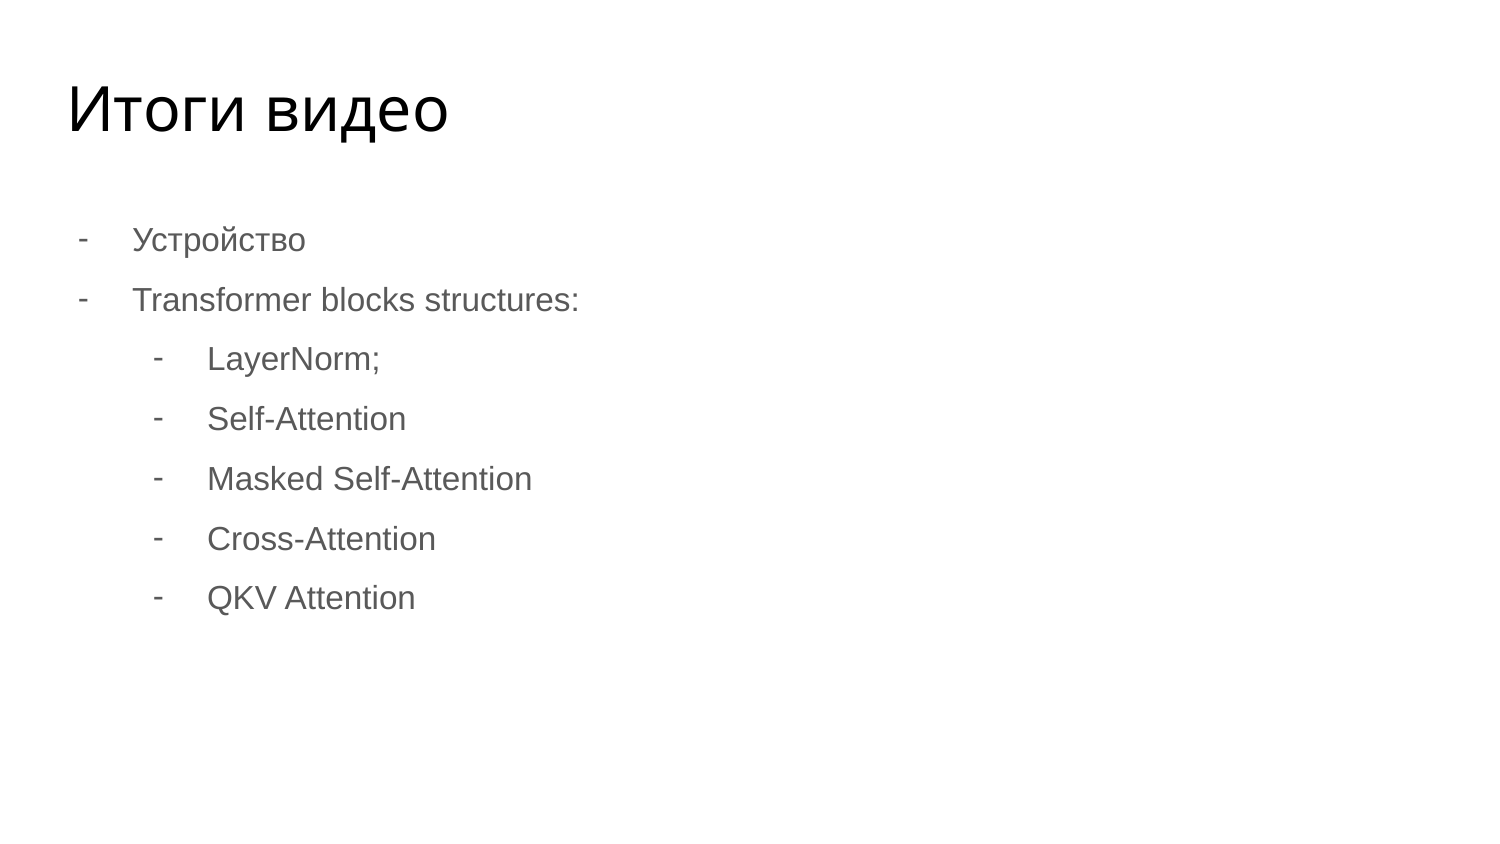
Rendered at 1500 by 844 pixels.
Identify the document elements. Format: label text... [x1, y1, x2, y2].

title Итоги видео [51, 54, 1449, 149]
text_box Устройство Transformer blocks structures: LayerNorm; Self-Attention Masked Self-Attention Cross-Attention QKV Attention [41, 183, 814, 838]
